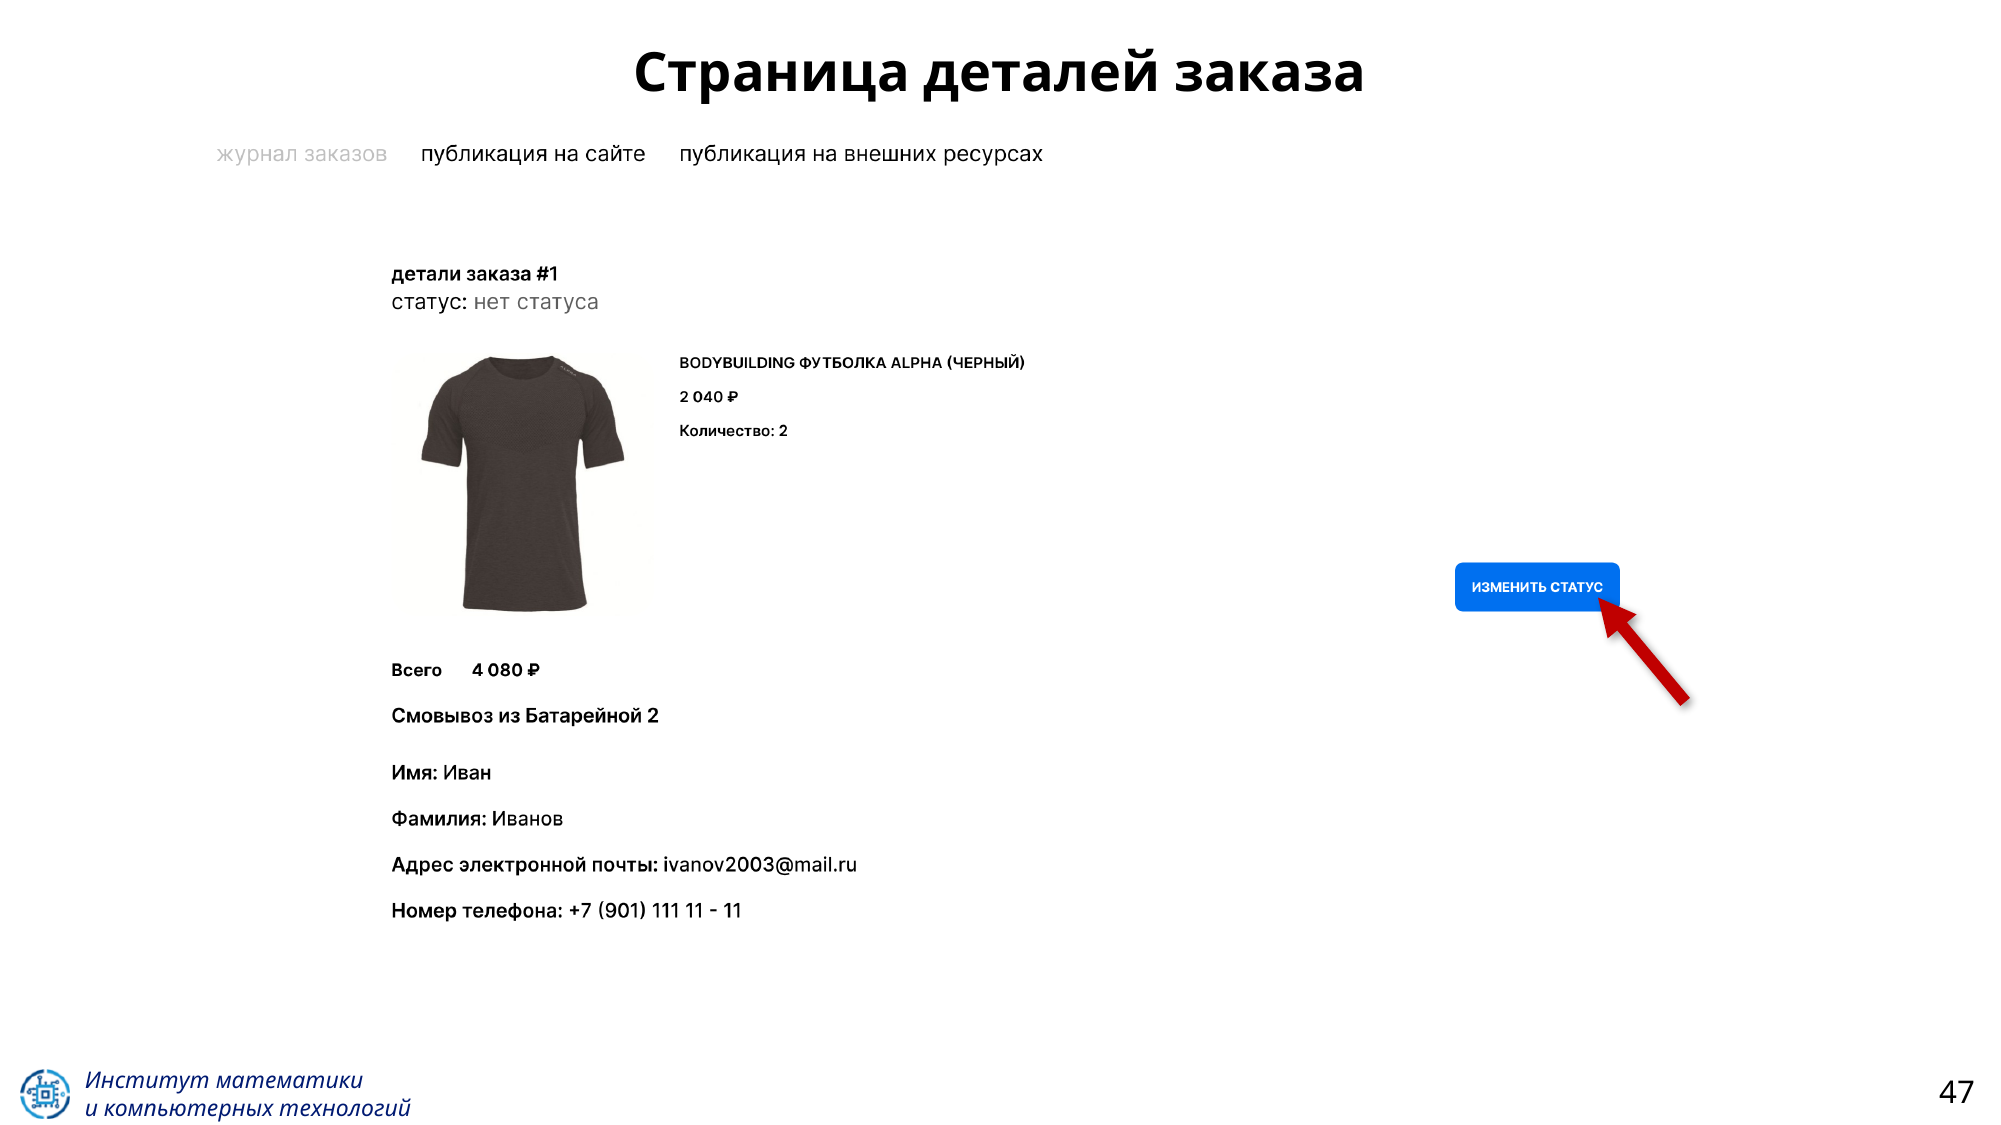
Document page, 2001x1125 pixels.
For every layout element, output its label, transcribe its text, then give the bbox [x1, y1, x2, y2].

text_box 47 [1919, 1063, 1988, 1125]
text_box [1597, 597, 1686, 702]
picture [171, 117, 1828, 1064]
text_box Страница деталей заказа [0, 21, 2000, 117]
text_box Институт математики и компьютерных технологий [69, 1058, 1071, 1125]
picture [20, 1069, 70, 1119]
